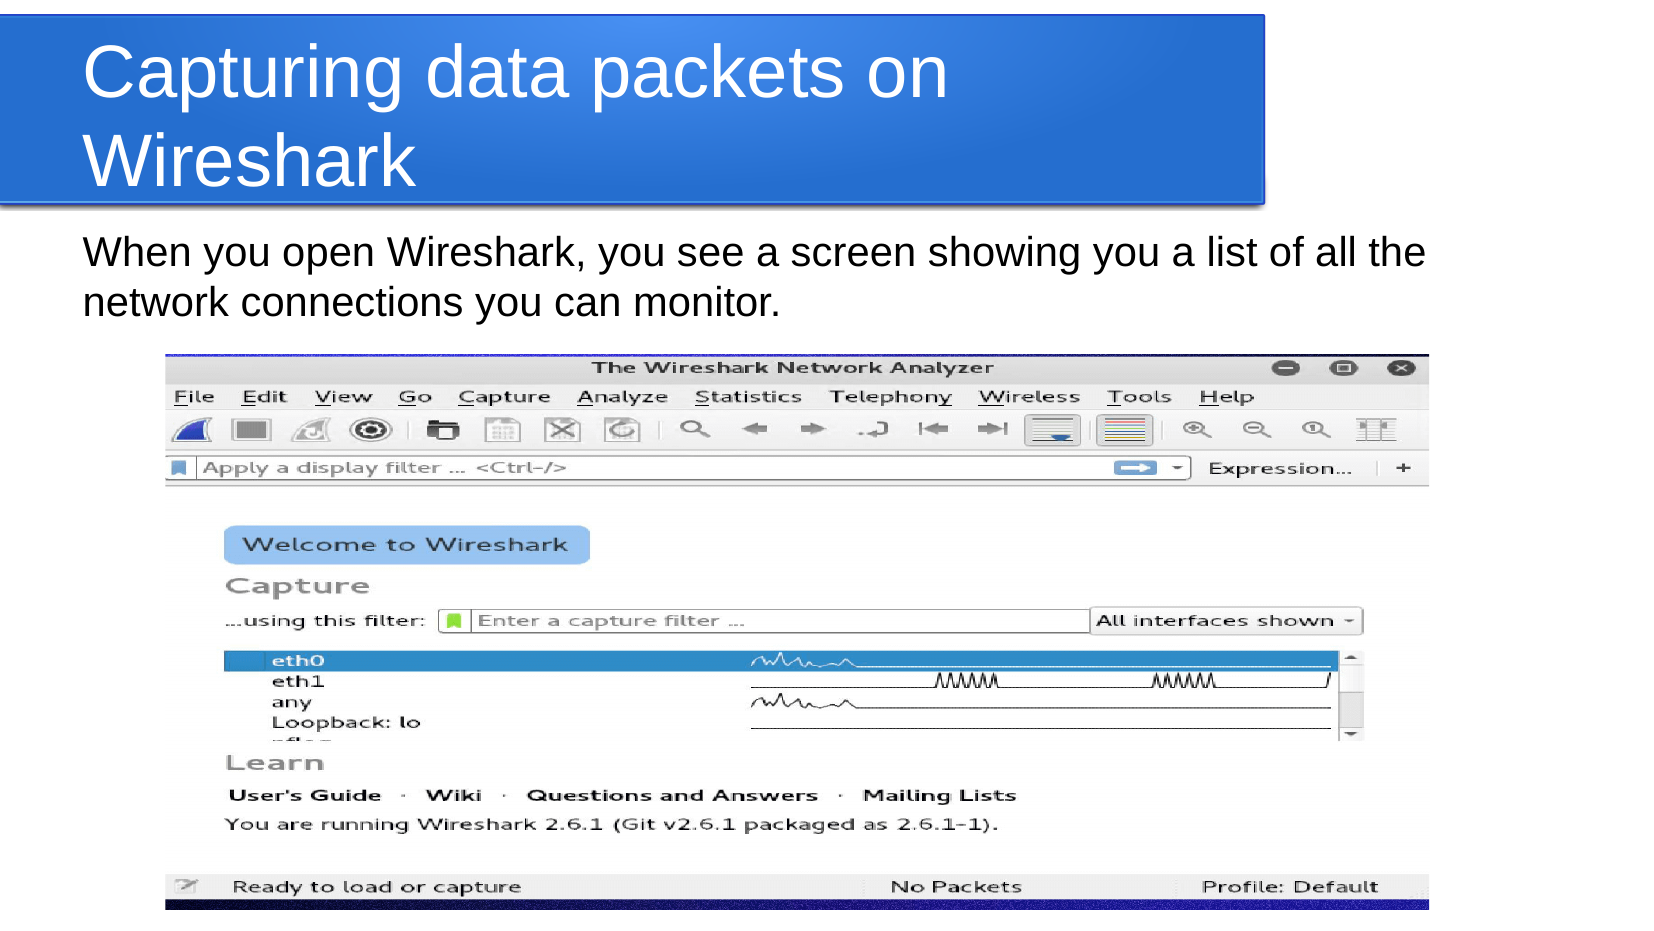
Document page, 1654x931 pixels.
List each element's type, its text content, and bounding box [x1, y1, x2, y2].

picture [0, 13, 1269, 211]
title Capturing data packets on Wireshark [82, 29, 1288, 196]
list When you open Wireshark, you see a screen showing you a list of all the network connections you can monitor. [82, 224, 1571, 764]
picture [165, 354, 1430, 910]
